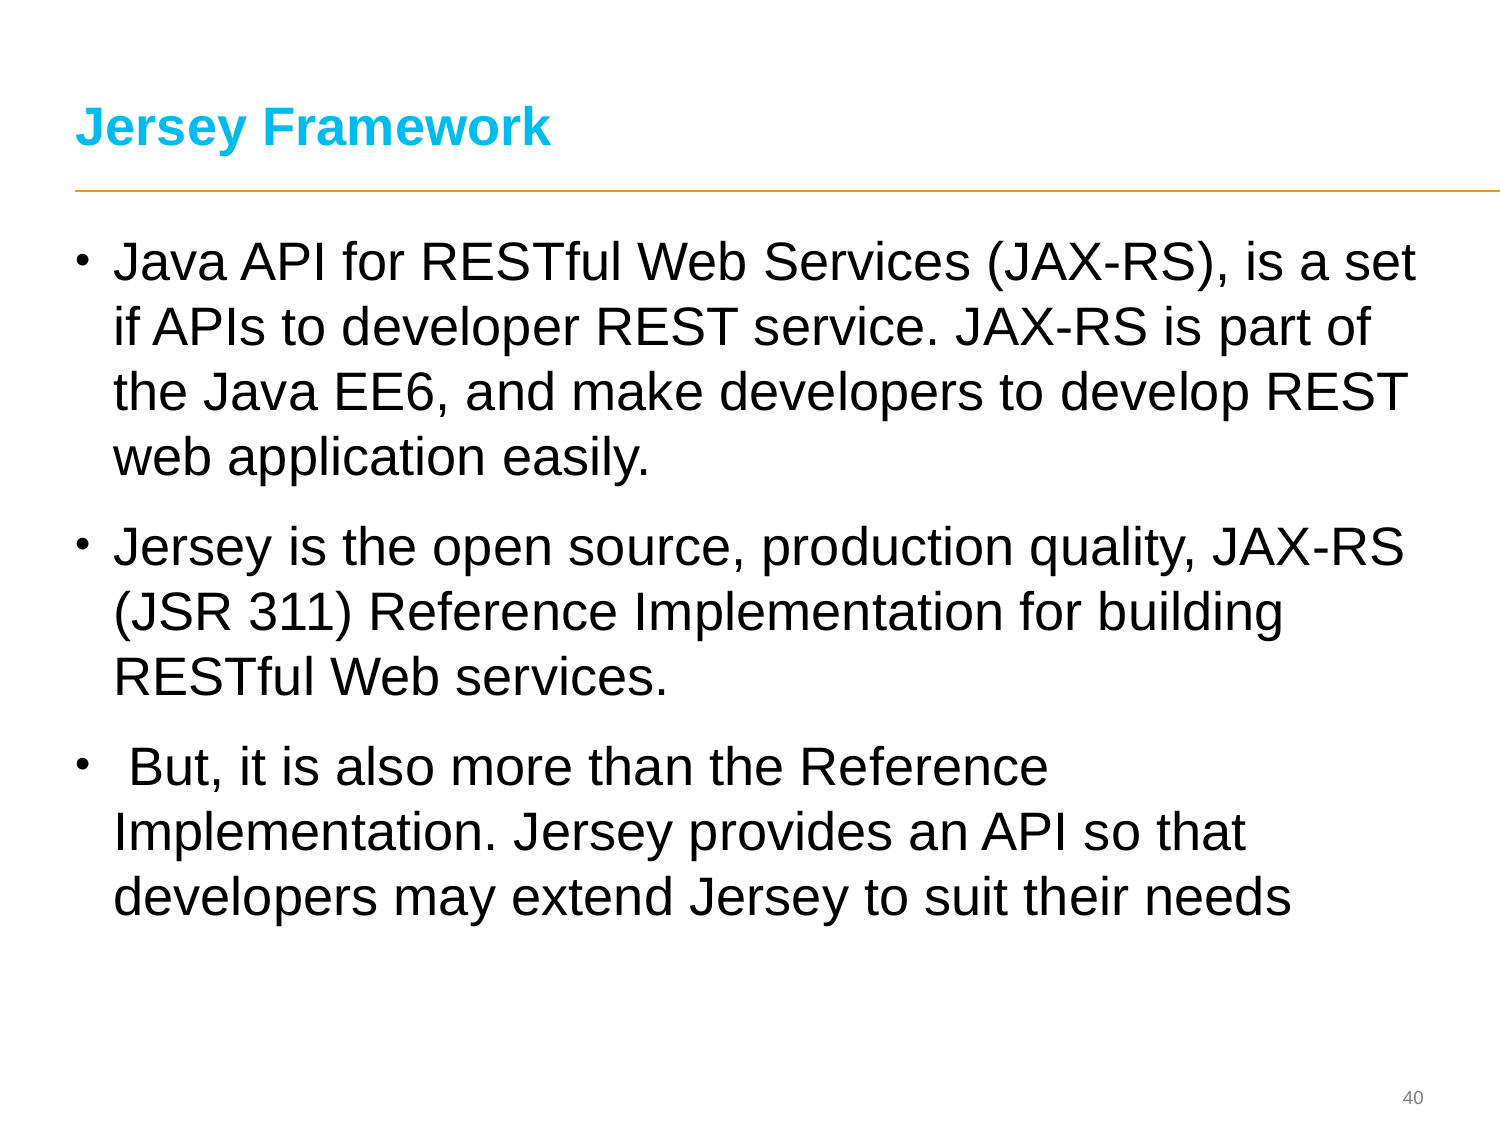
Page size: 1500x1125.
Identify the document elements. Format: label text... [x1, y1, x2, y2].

title Jersey Framework [75, 27, 1422, 157]
list Java API for RESTful Web Services (JAX-RS), is a set if APIs to developer REST service. JAX-RS is part of the Java EE6, and make developers to develop REST web application easily. Jersey is the open source, production quality, JAX-RS (JSR 311) Reference Implementation for building RESTful Web services. But, it is also more than the Reference Implementation. Jersey provides an API so that developers may extend Jersey to suit their needs [75, 226, 1425, 1018]
